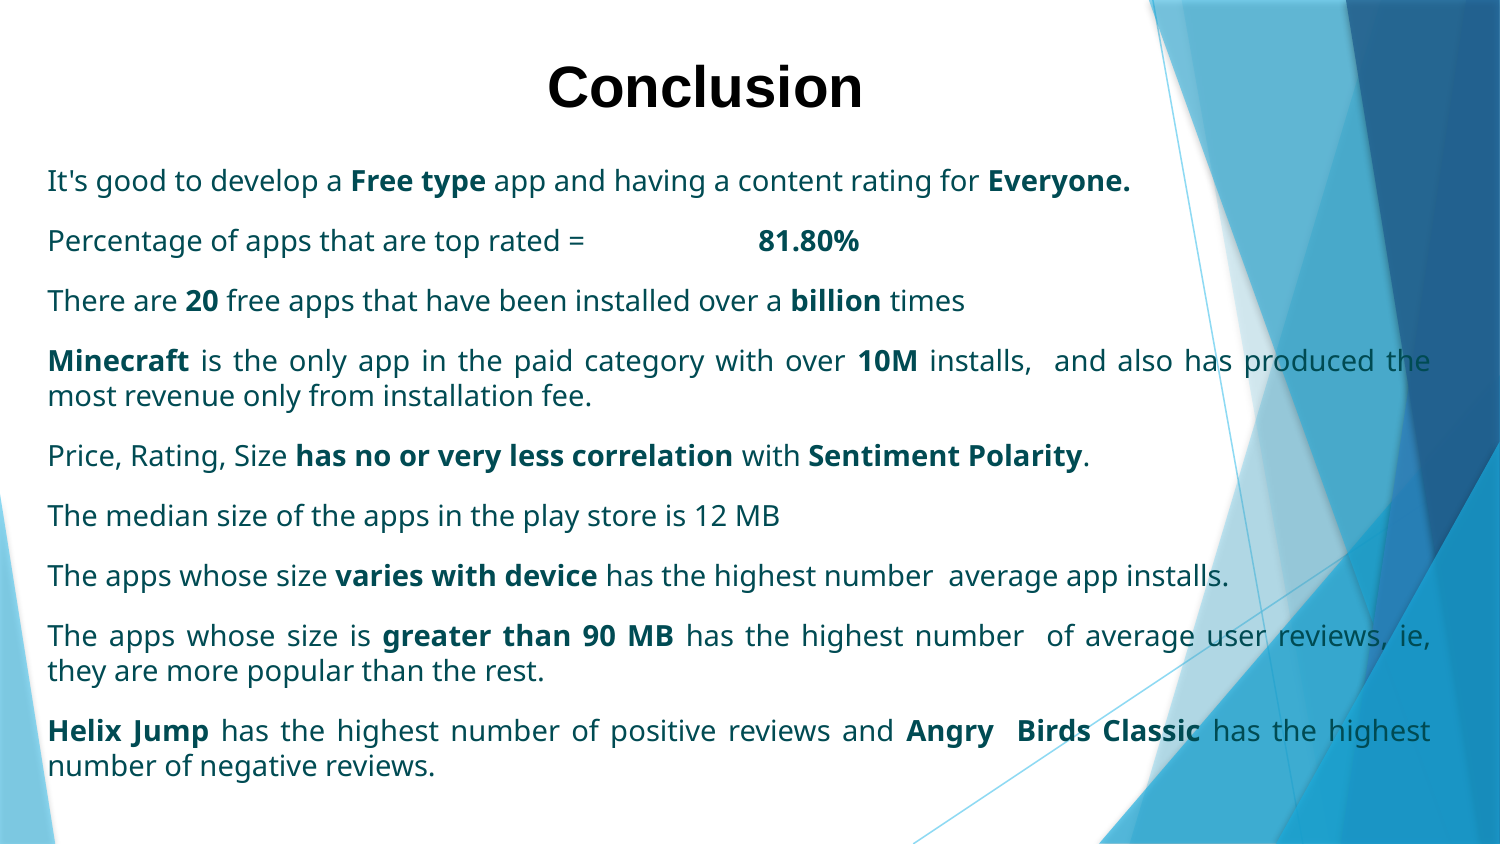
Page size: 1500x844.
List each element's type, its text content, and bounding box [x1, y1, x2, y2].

text_box It's good to develop a Free type app and having a content rating for Everyone. Percentage of apps that are top rated = 81.80% There are 20 free apps that have been installed over a billion times Minecraft is the only app in the paid category with over 10M installs, and also has produced the most revenue only from installation fee. Price, Rating, Size has no or very less correlation with Sentiment Polarity. The median size of the apps in the play store is 12 MB The apps whose size varies with device has the highest number average app installs. The apps whose size is greater than 90 MB has the highest number of average user reviews, ie, they are more popular than the rest. Helix Jump has the highest number of positive reviews and Angry Birds Classic has the highest number of negative reviews. [26, 155, 1448, 790]
title Conclusion [545, 47, 955, 191]
